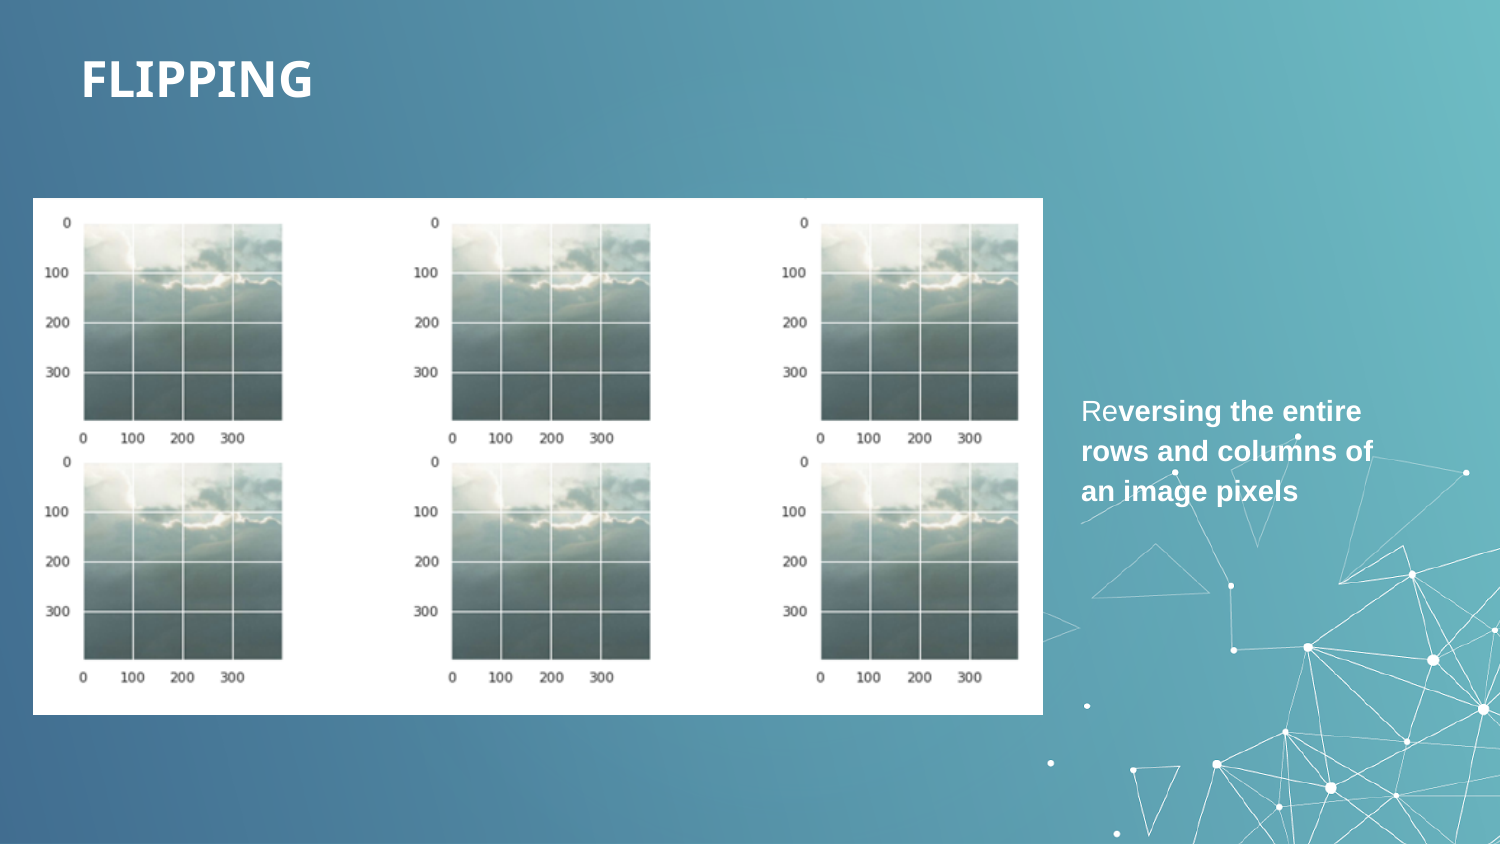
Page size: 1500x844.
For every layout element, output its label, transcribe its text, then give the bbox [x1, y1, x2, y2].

title FLIPPING [0, 32, 856, 188]
list Reversing the entire rows and columns of an image pixels [1066, 372, 1421, 844]
picture [0, 0, 1500, 844]
